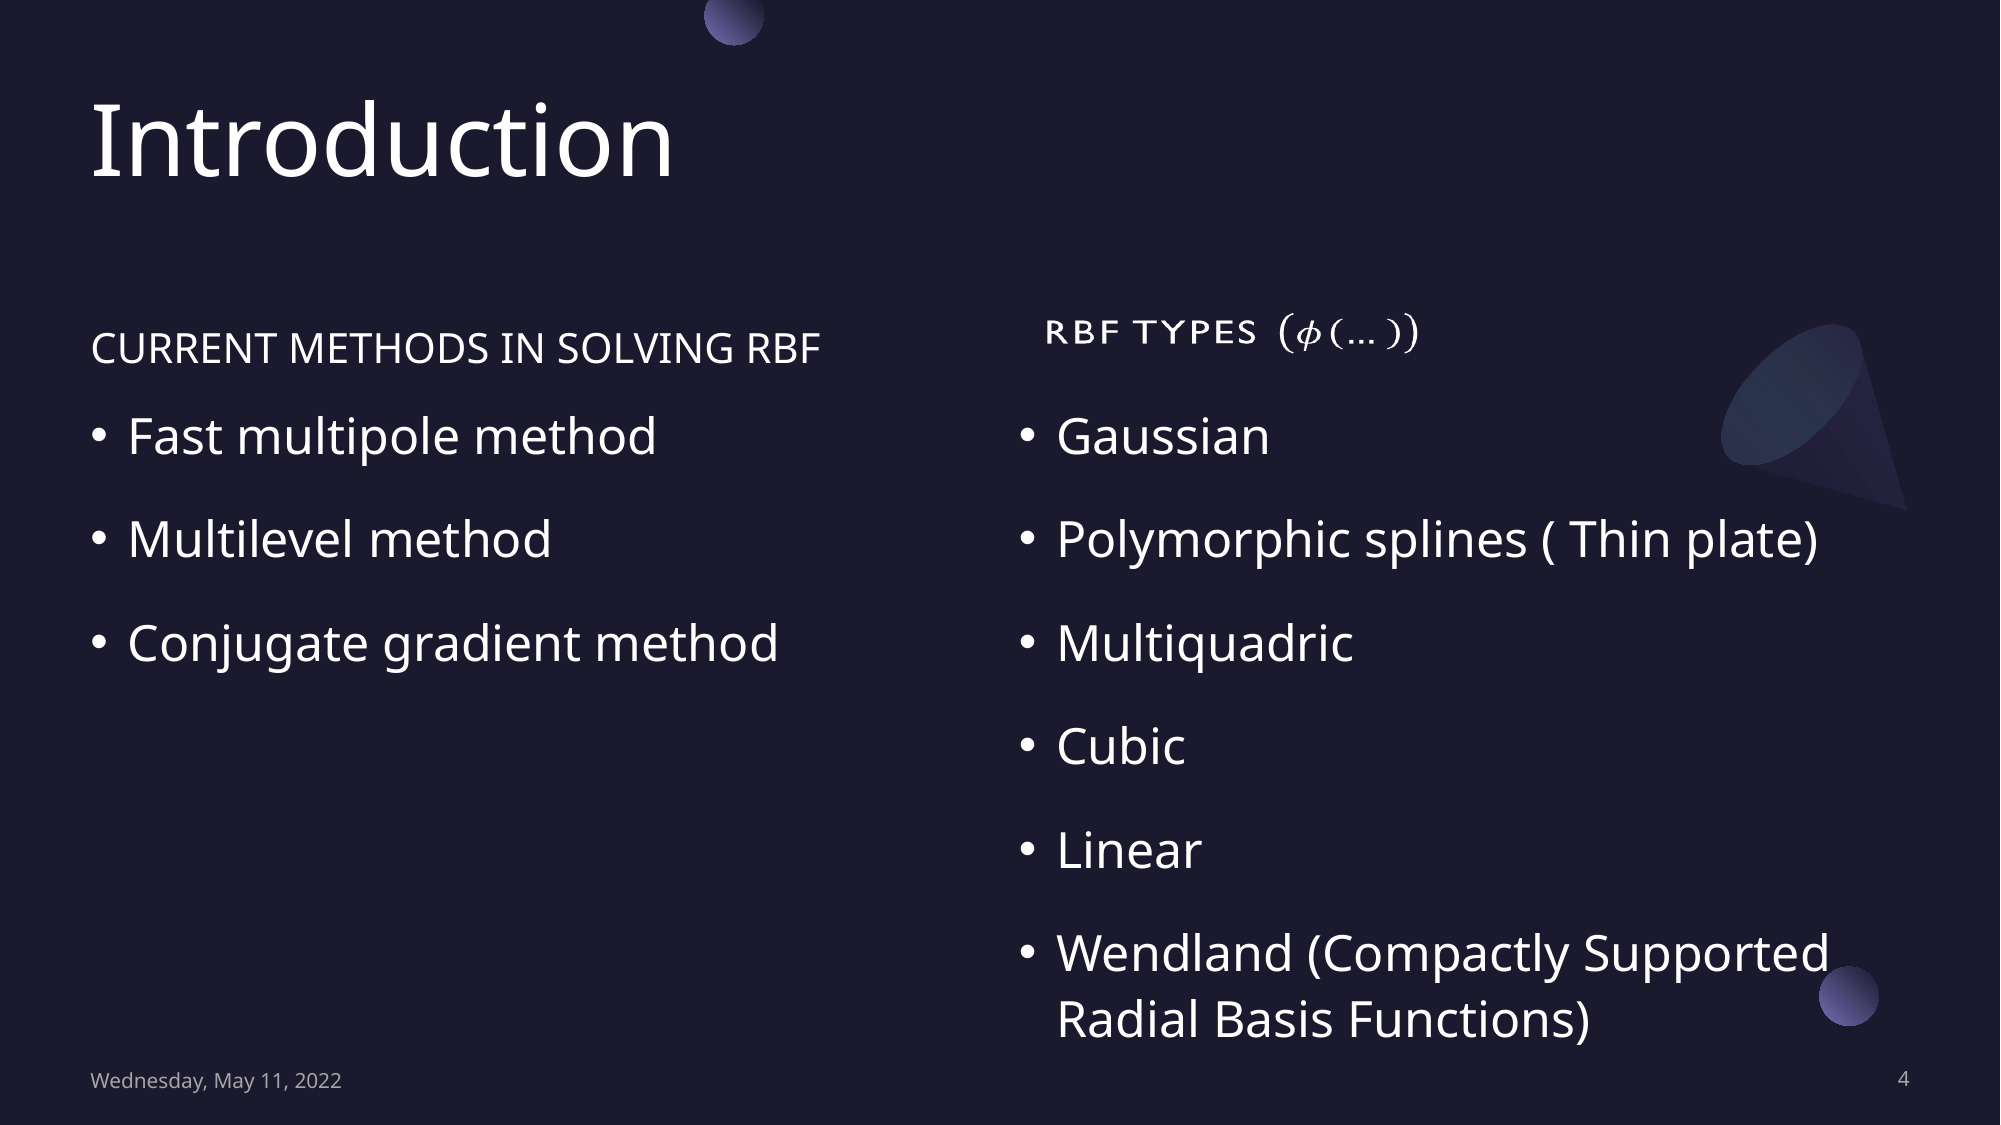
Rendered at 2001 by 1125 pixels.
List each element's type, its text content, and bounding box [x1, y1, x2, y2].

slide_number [90, 1067, 522, 1093]
title Introduction [90, 90, 1911, 284]
list Gaussian Polymorphic splines ( Thin plate) Multiquadric Cubic Linear Wendland (Compactly Supported Radial Basis Functions) [1019, 398, 1911, 1068]
text_box [704, 0, 764, 46]
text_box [1696, 300, 1970, 573]
list CURRENT METHODS IN SOLVING RBF [90, 283, 983, 372]
list Fast multipole method Multilevel method Conjugate gradient method [90, 398, 981, 975]
slide_number ‹#› [1632, 1067, 1910, 1093]
list [1019, 283, 1911, 372]
